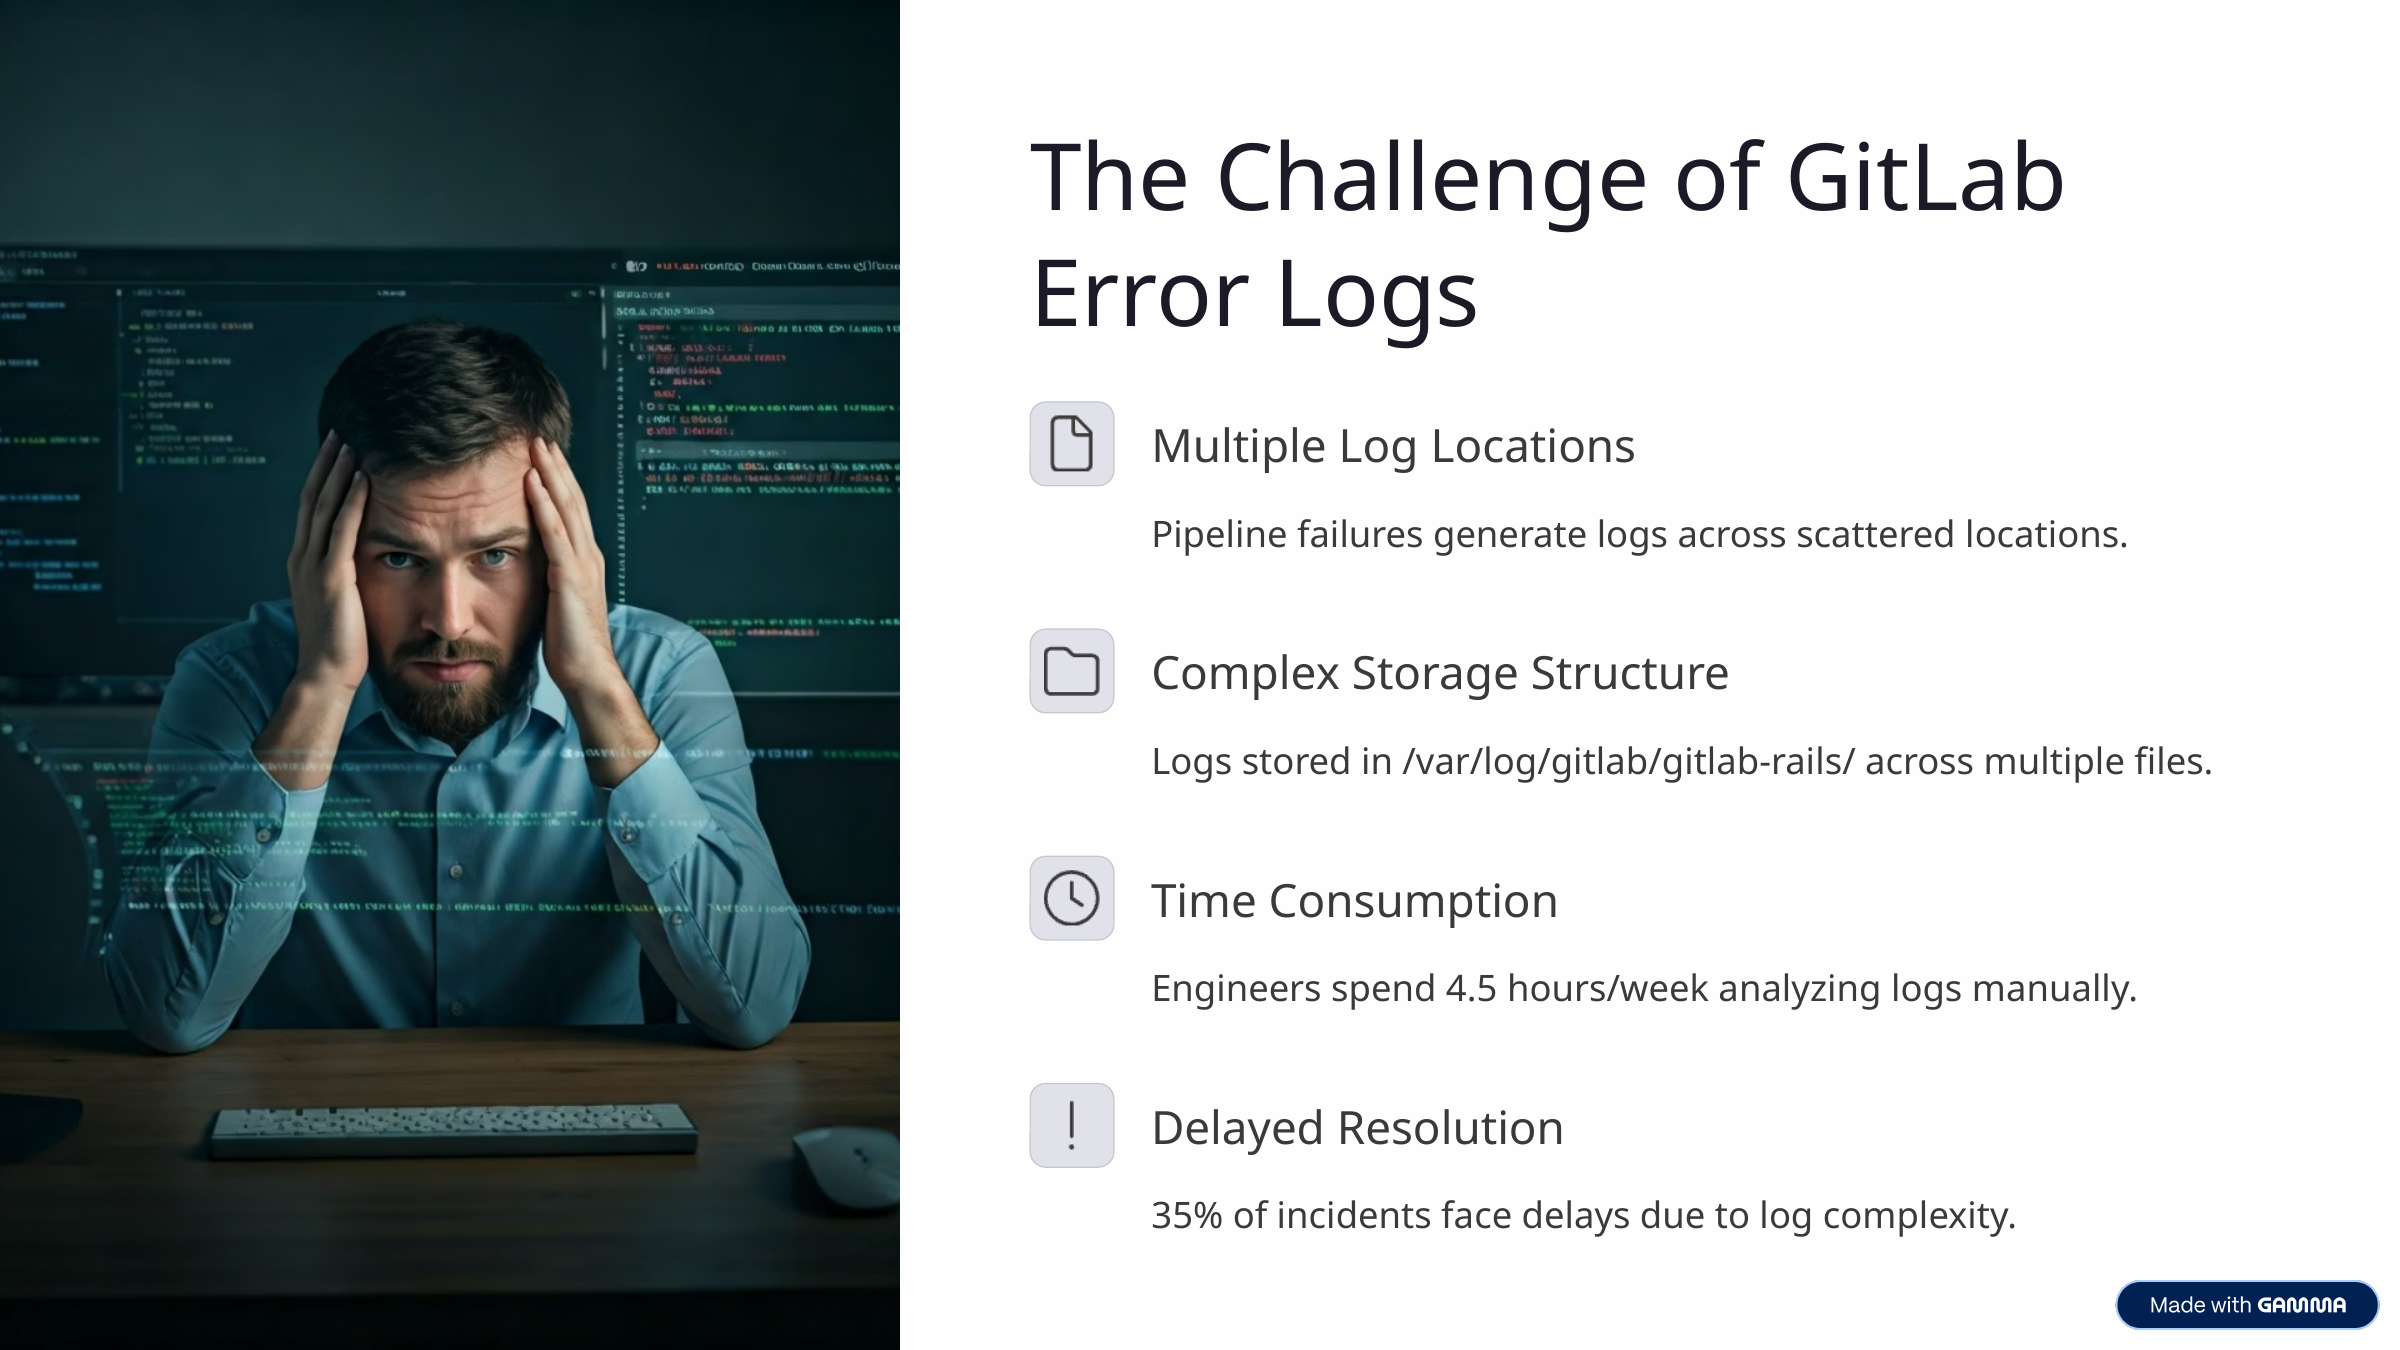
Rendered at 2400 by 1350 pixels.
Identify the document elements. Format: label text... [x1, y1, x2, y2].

text_box [1030, 629, 1114, 713]
text_box The Challenge of GitLab Error Logs [1030, 113, 2270, 347]
picture [2106, 1271, 2389, 1339]
picture [1044, 636, 1100, 706]
text_box [1030, 1083, 1114, 1168]
text_box [1030, 856, 1114, 941]
text_box Time Consumption [1151, 869, 1617, 928]
text_box Delayed Resolution [1151, 1096, 1617, 1155]
text_box Multiple Log Locations [1151, 414, 1641, 473]
text_box Complex Storage Structure [1151, 641, 1736, 700]
text_box 35% of incidents face delays due to log complexity. [1151, 1176, 2270, 1237]
text_box Pipeline failures generate logs across scattered locations. [1151, 495, 2270, 555]
text_box Engineers spend 4.5 hours/week analyzing logs manually. [1151, 949, 2270, 1010]
picture [0, 0, 900, 1350]
picture [1044, 408, 1100, 479]
text_box Logs stored in /var/log/gitlab/gitlab-rails/ across multiple files. [1151, 722, 2270, 782]
text_box [1030, 401, 1114, 486]
picture [1044, 1090, 1100, 1161]
picture [1044, 863, 1100, 934]
